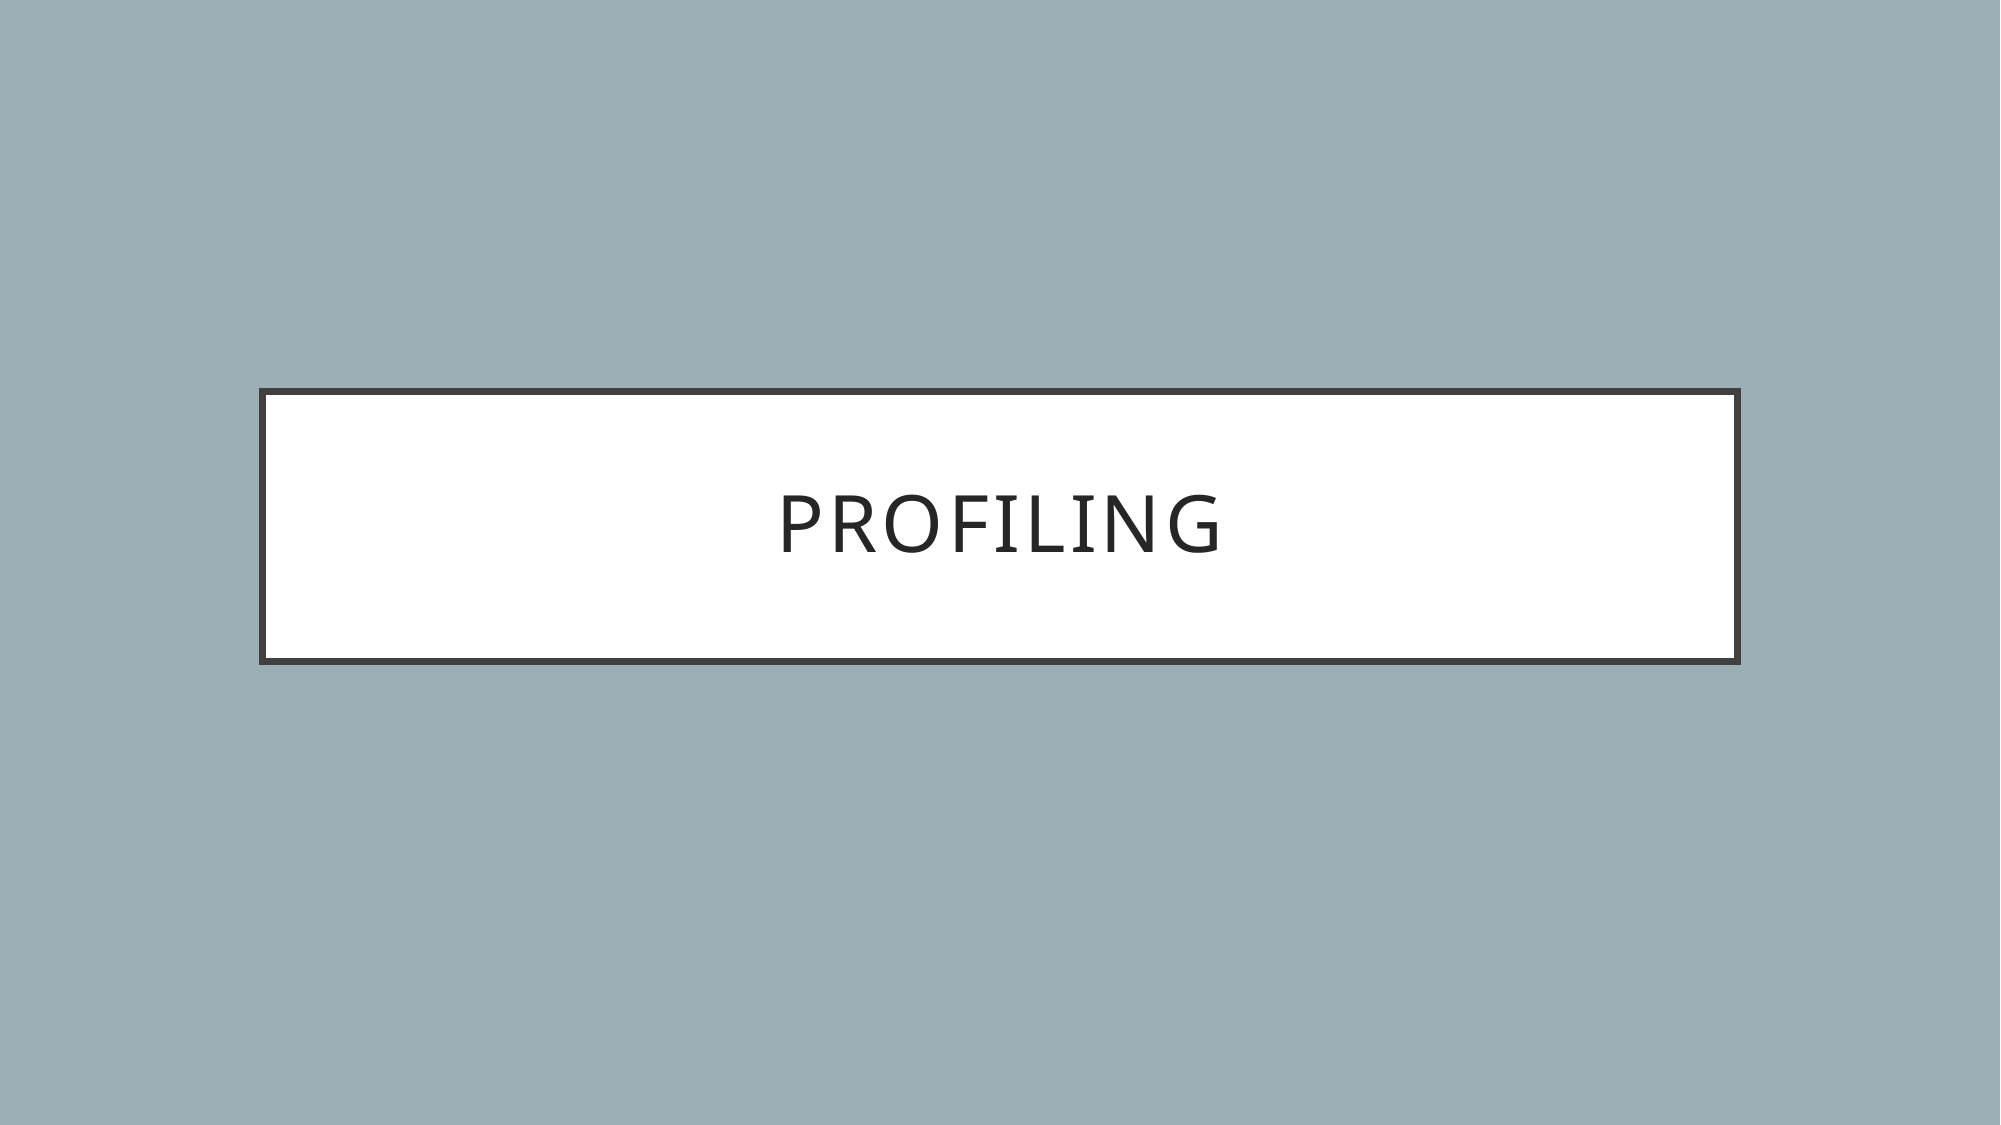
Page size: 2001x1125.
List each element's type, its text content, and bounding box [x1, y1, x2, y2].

title Profiling [259, 388, 1741, 665]
